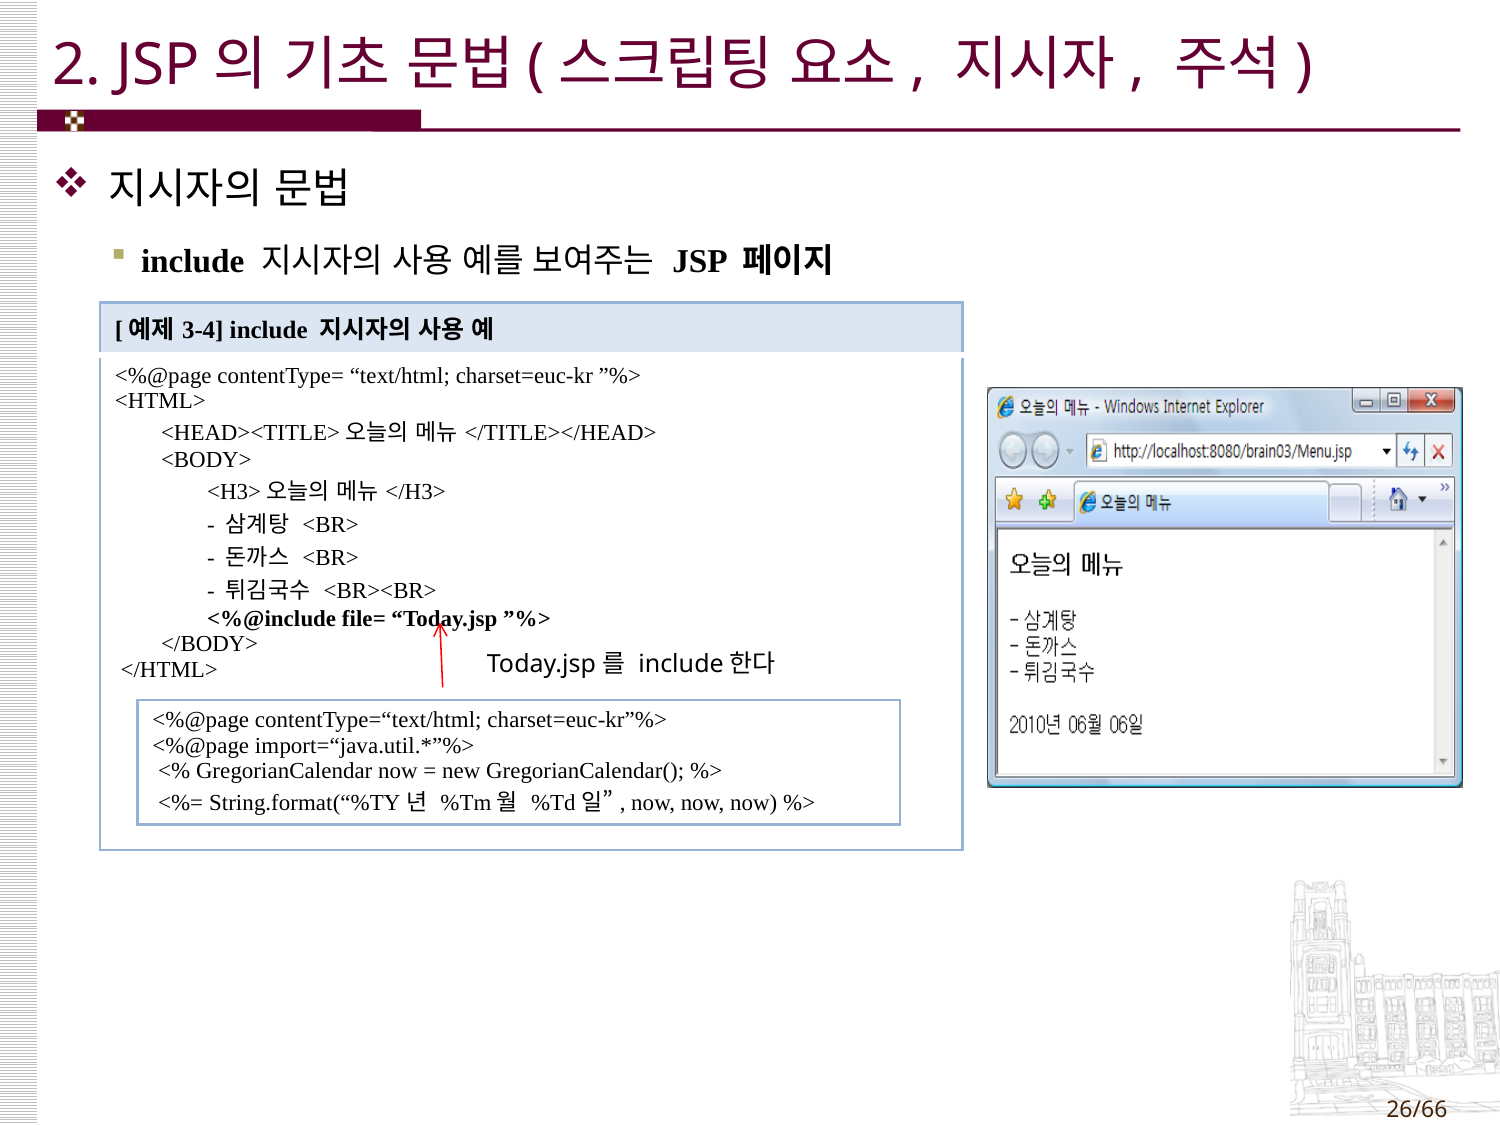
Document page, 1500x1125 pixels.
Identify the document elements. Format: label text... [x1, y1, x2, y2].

picture [65, 111, 84, 131]
table_header <%@page contentType=“text/html; charset=euc-kr”%> <%@page import=“java.util.*”%> <% GregorianCalendar now = new GregorianCalendar(); %> <%= String.format(“%TY년 %Tm월 %Td일”, now, now, now) %> [139, 701, 899, 823]
title 2. JSP의 기초 문법(스크립팅 요소, 지시자, 주석) [36, 13, 1426, 109]
picture [987, 387, 1463, 788]
picture [1290, 874, 1500, 1125]
table_cell <%@page contentType= “text/html; charset=euc-kr ”%> <HTML> <HEAD><TITLE>오늘의 메뉴</TITLE></HEAD> <BODY> <H3>오늘의 메뉴</H3> - 삼계탕 <BR> - 돈까스 <BR> - 튀김국수 <BR><BR> <%@include file= “Today.jsp ”%> </BODY> </HTML> [101, 358, 961, 849]
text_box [408, 653, 474, 657]
list 지시자의 문법 include 지시자의 사용 예를 보여주는 JSP 페이지 [37, 154, 1463, 1093]
text_box Today.jsp를 include한다 [460, 635, 802, 690]
table_header [예제3-4] include 지시자의 사용 예 [101, 304, 961, 352]
